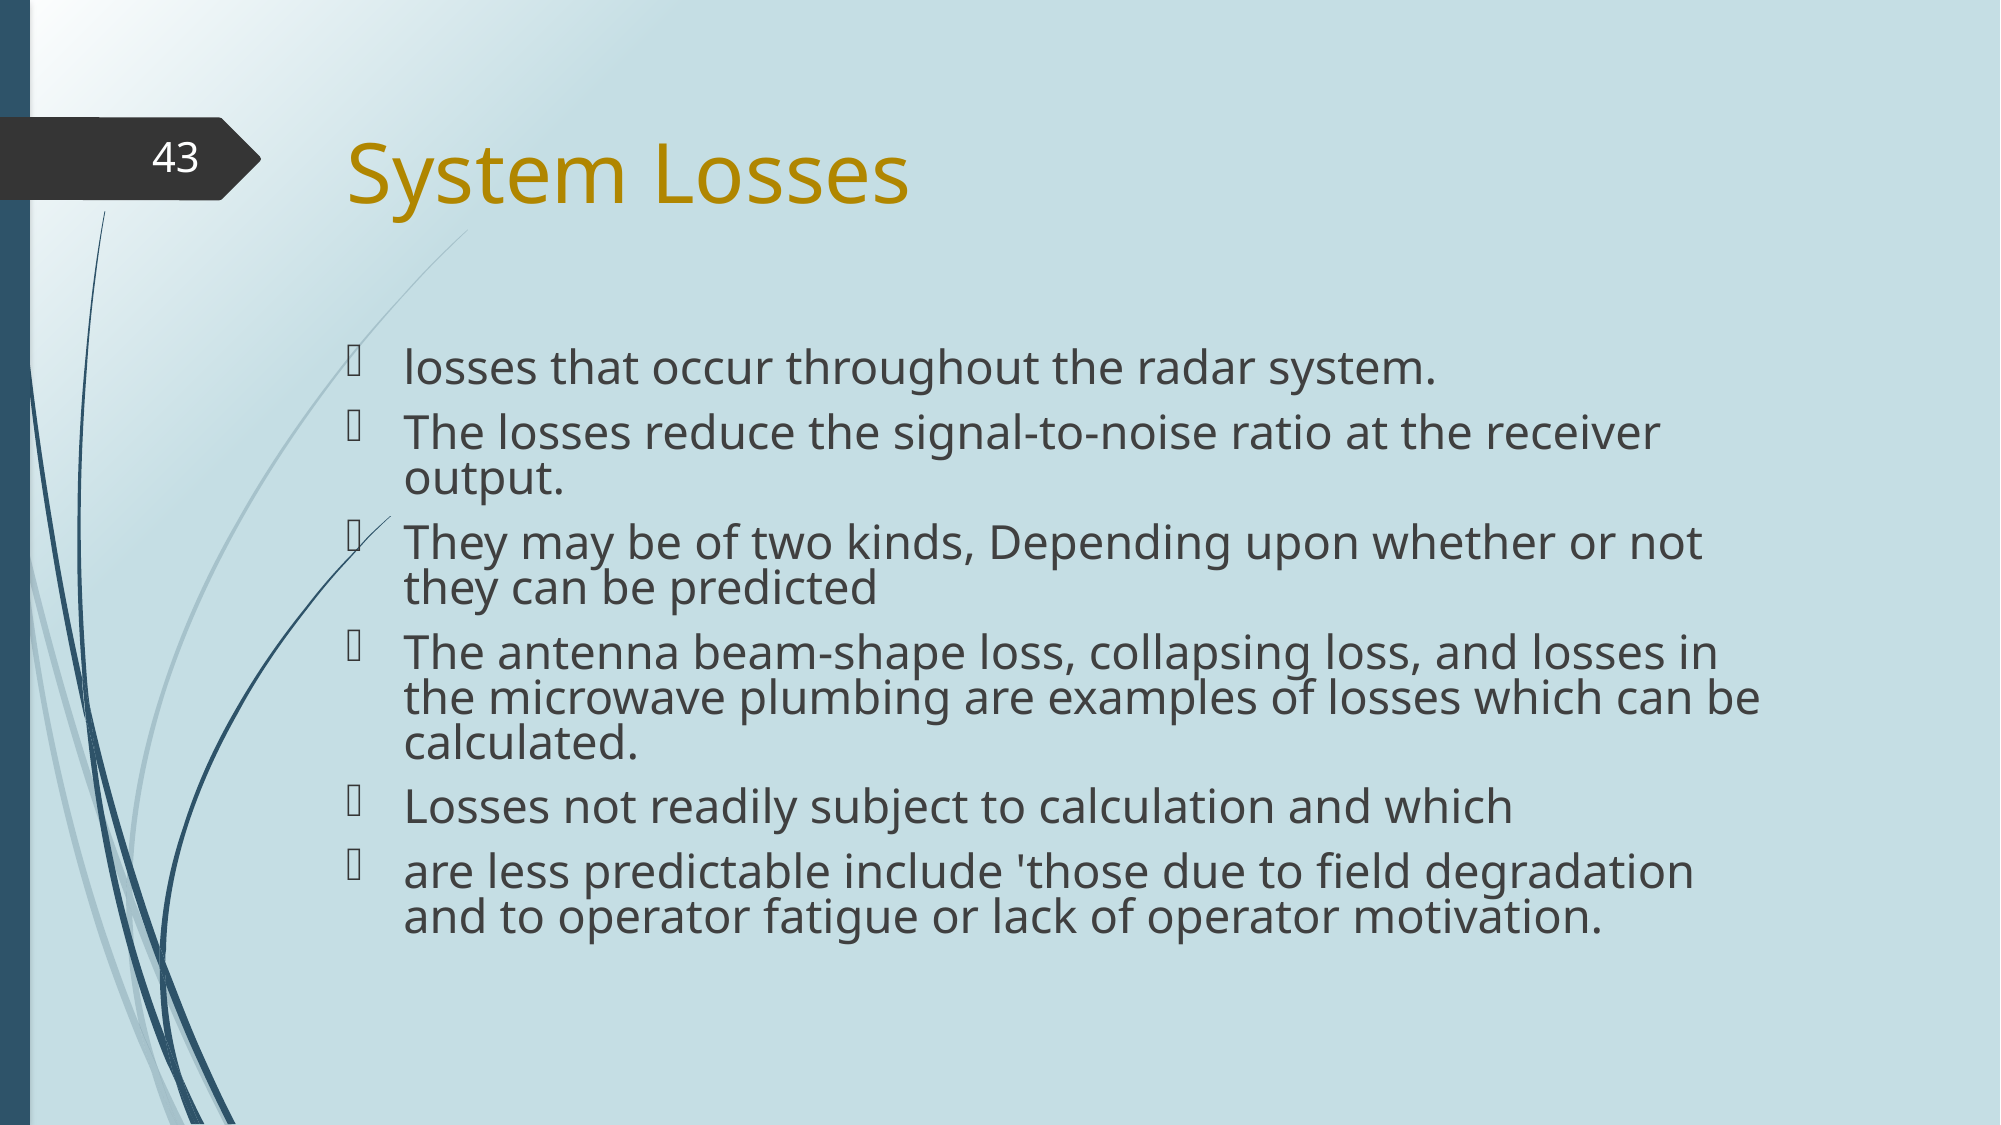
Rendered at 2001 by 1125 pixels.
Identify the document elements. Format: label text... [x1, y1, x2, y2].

title System Losses [331, 113, 1794, 266]
slide_number 43 [87, 129, 216, 190]
list losses that occur throughout the radar system. The losses reduce the signal-to-noise ratio at the receiver output. They may be of two kinds, Depending upon whether or not they can be predicted The antenna beam-shape loss, collapsing loss, and losses in the microwave plumbing are examples of losses which can be calculated. Losses not readily subject to calculation and which are less predictable include 'those due to field degradation and to operator fatigue or lack of operator motivation. [331, 341, 1794, 961]
